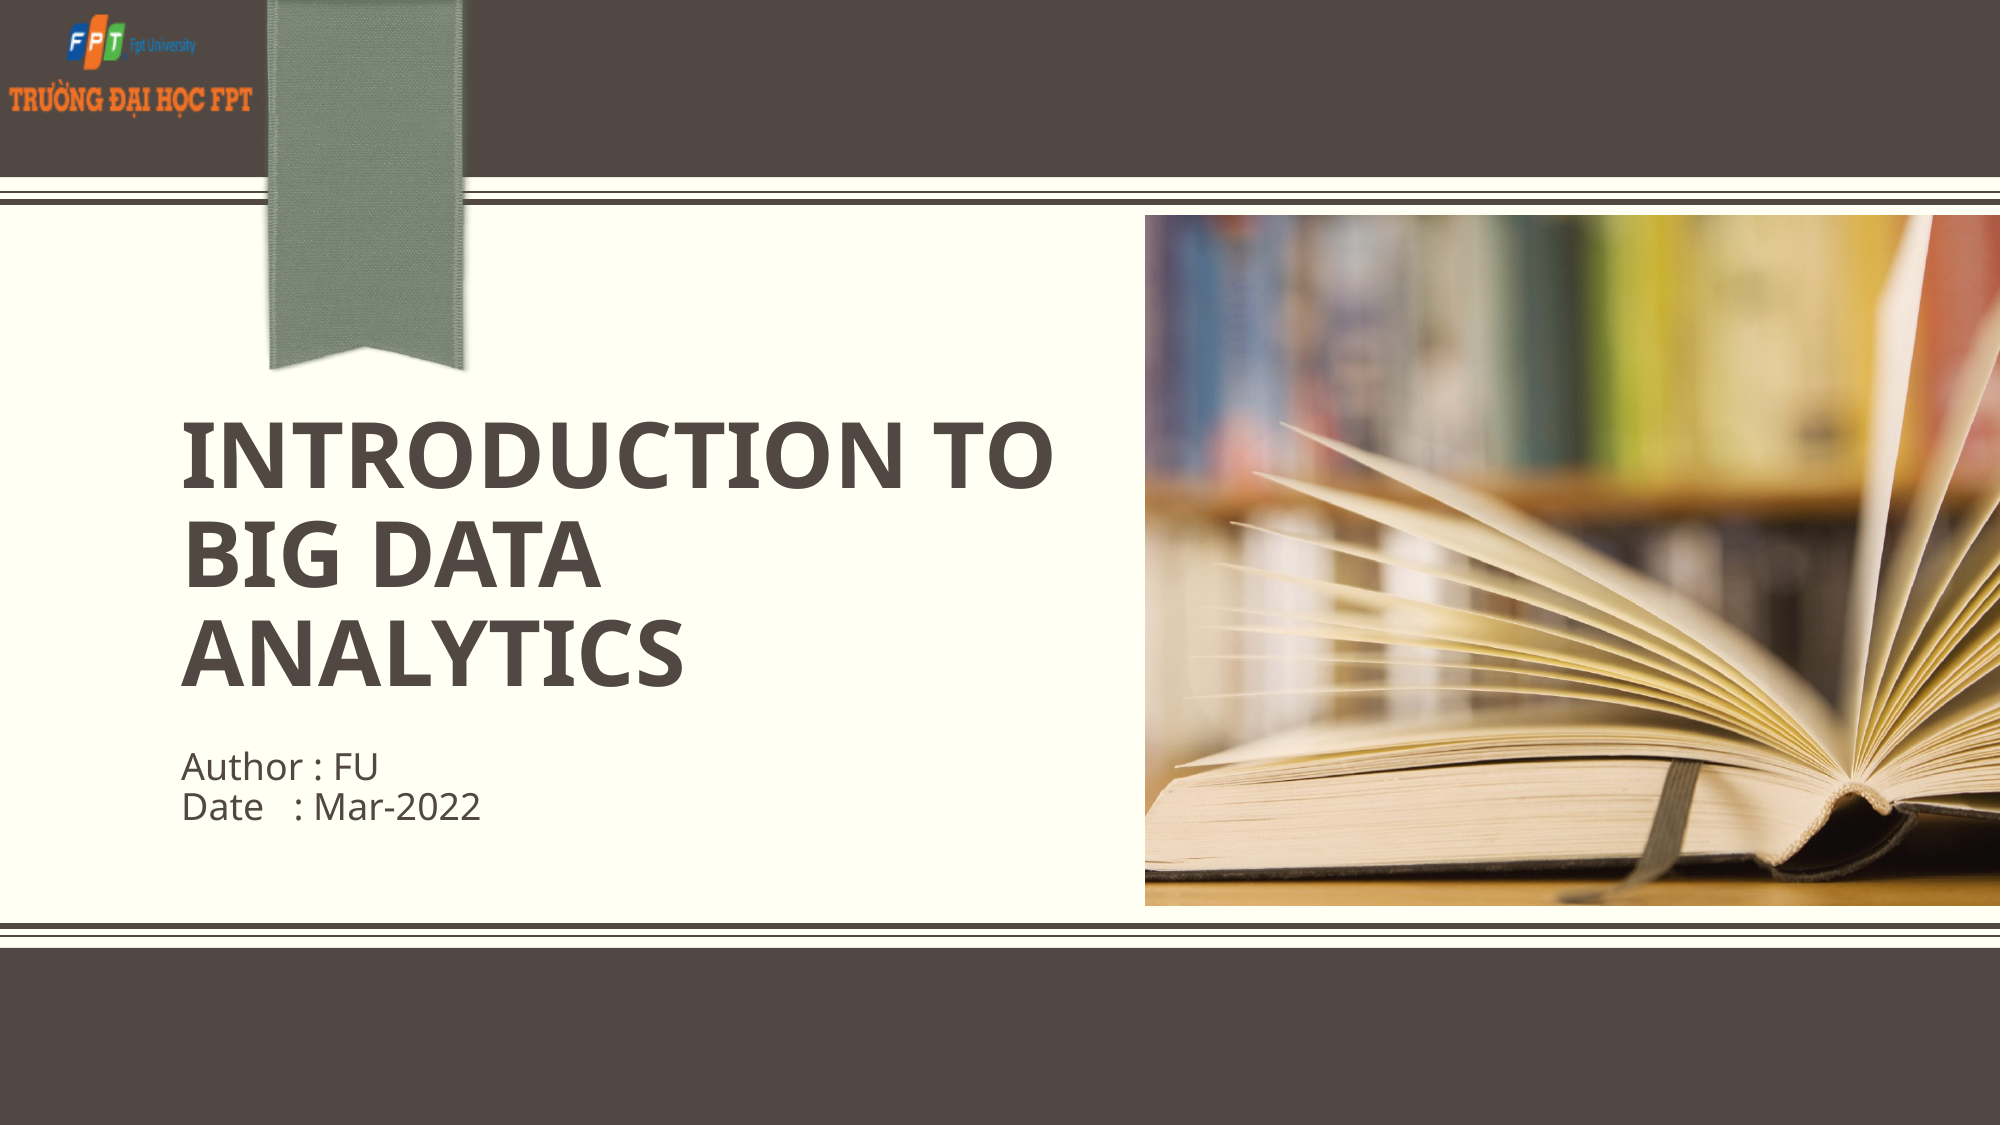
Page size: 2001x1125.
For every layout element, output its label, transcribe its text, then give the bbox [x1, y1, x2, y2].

picture [7, 7, 259, 135]
subtitle Author : FU Date : Mar-2022 [181, 740, 1122, 897]
picture [1145, 214, 2000, 906]
title INTRODUCTION TO BIG DATA ANALYTICS [181, 376, 1122, 740]
